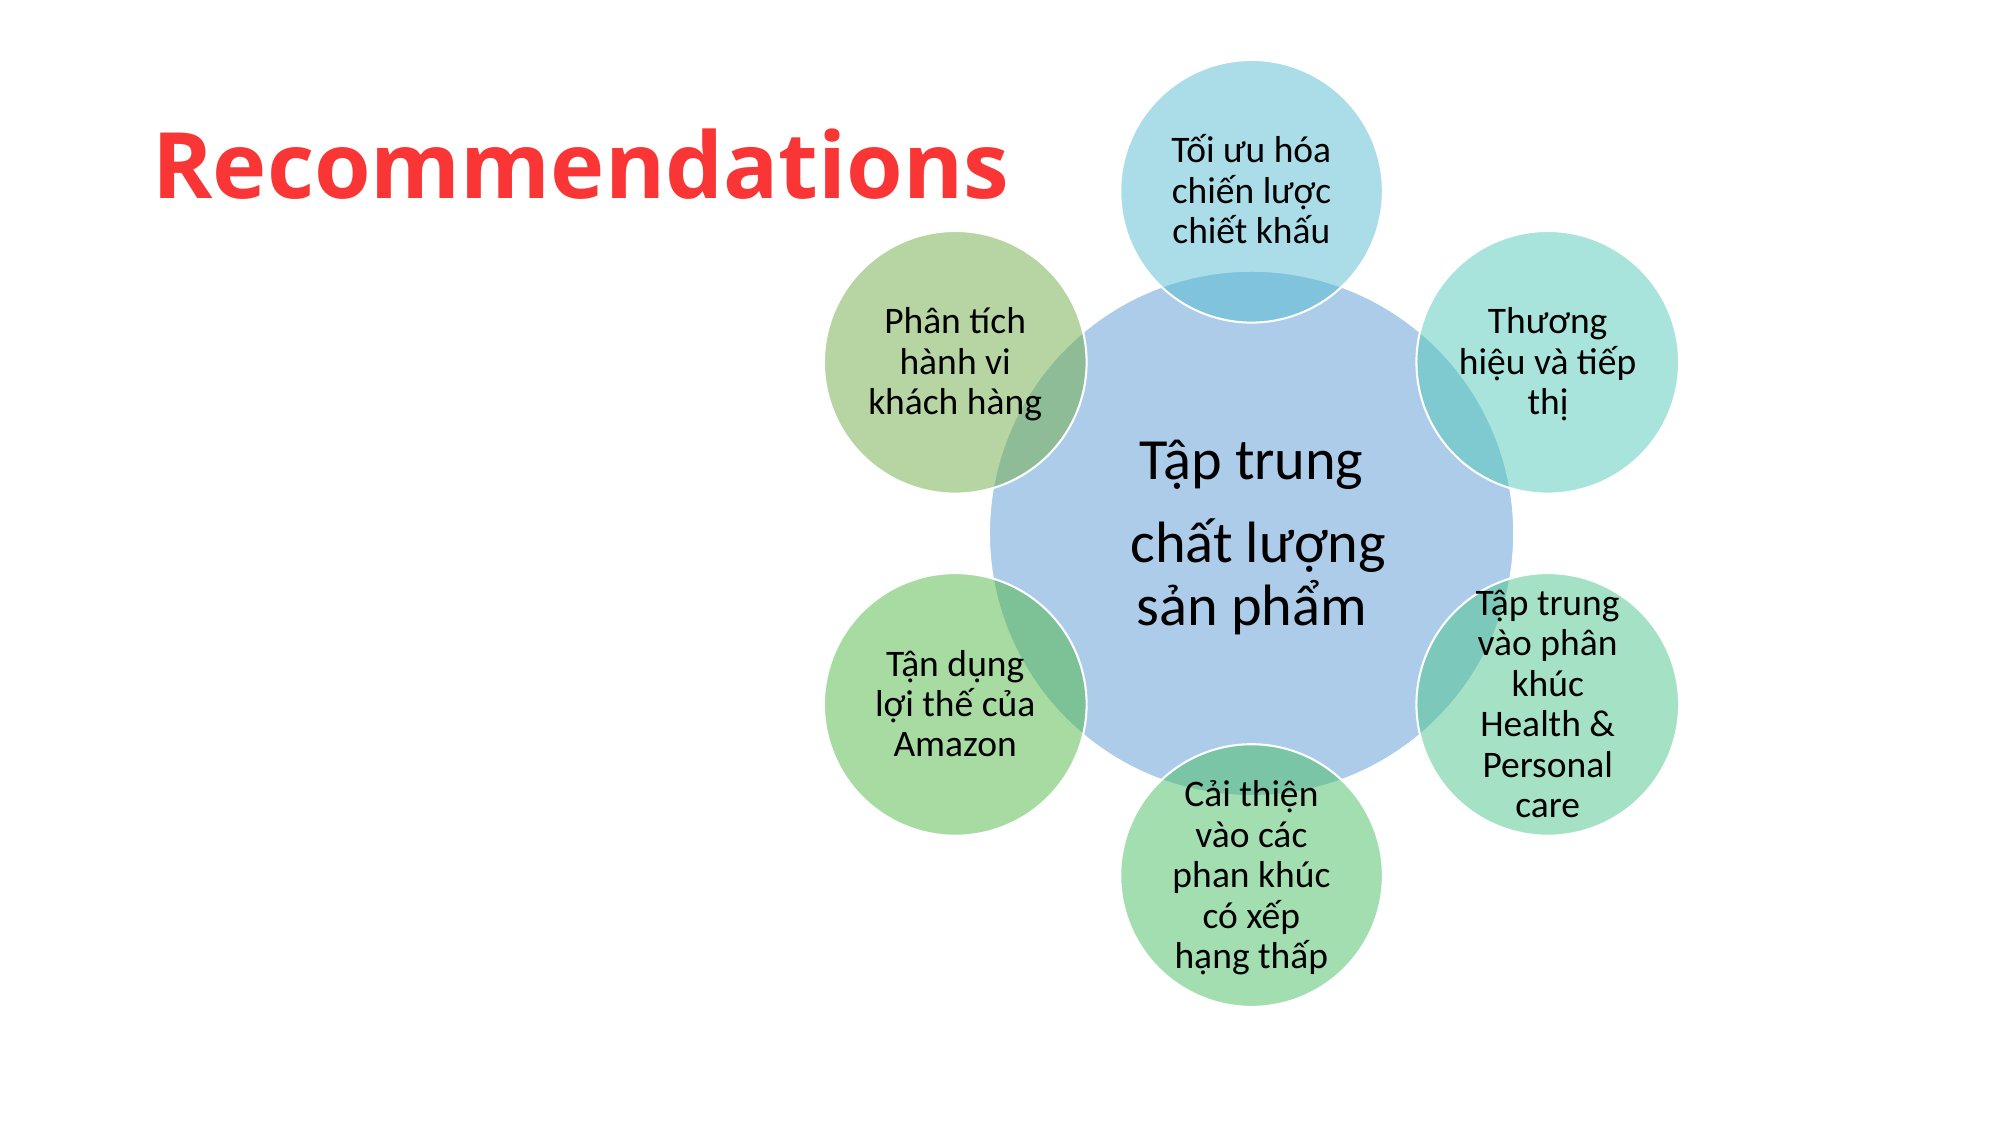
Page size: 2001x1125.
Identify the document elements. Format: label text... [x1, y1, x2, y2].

title Recommendations [137, 59, 529, 278]
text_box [529, 59, 1974, 1007]
